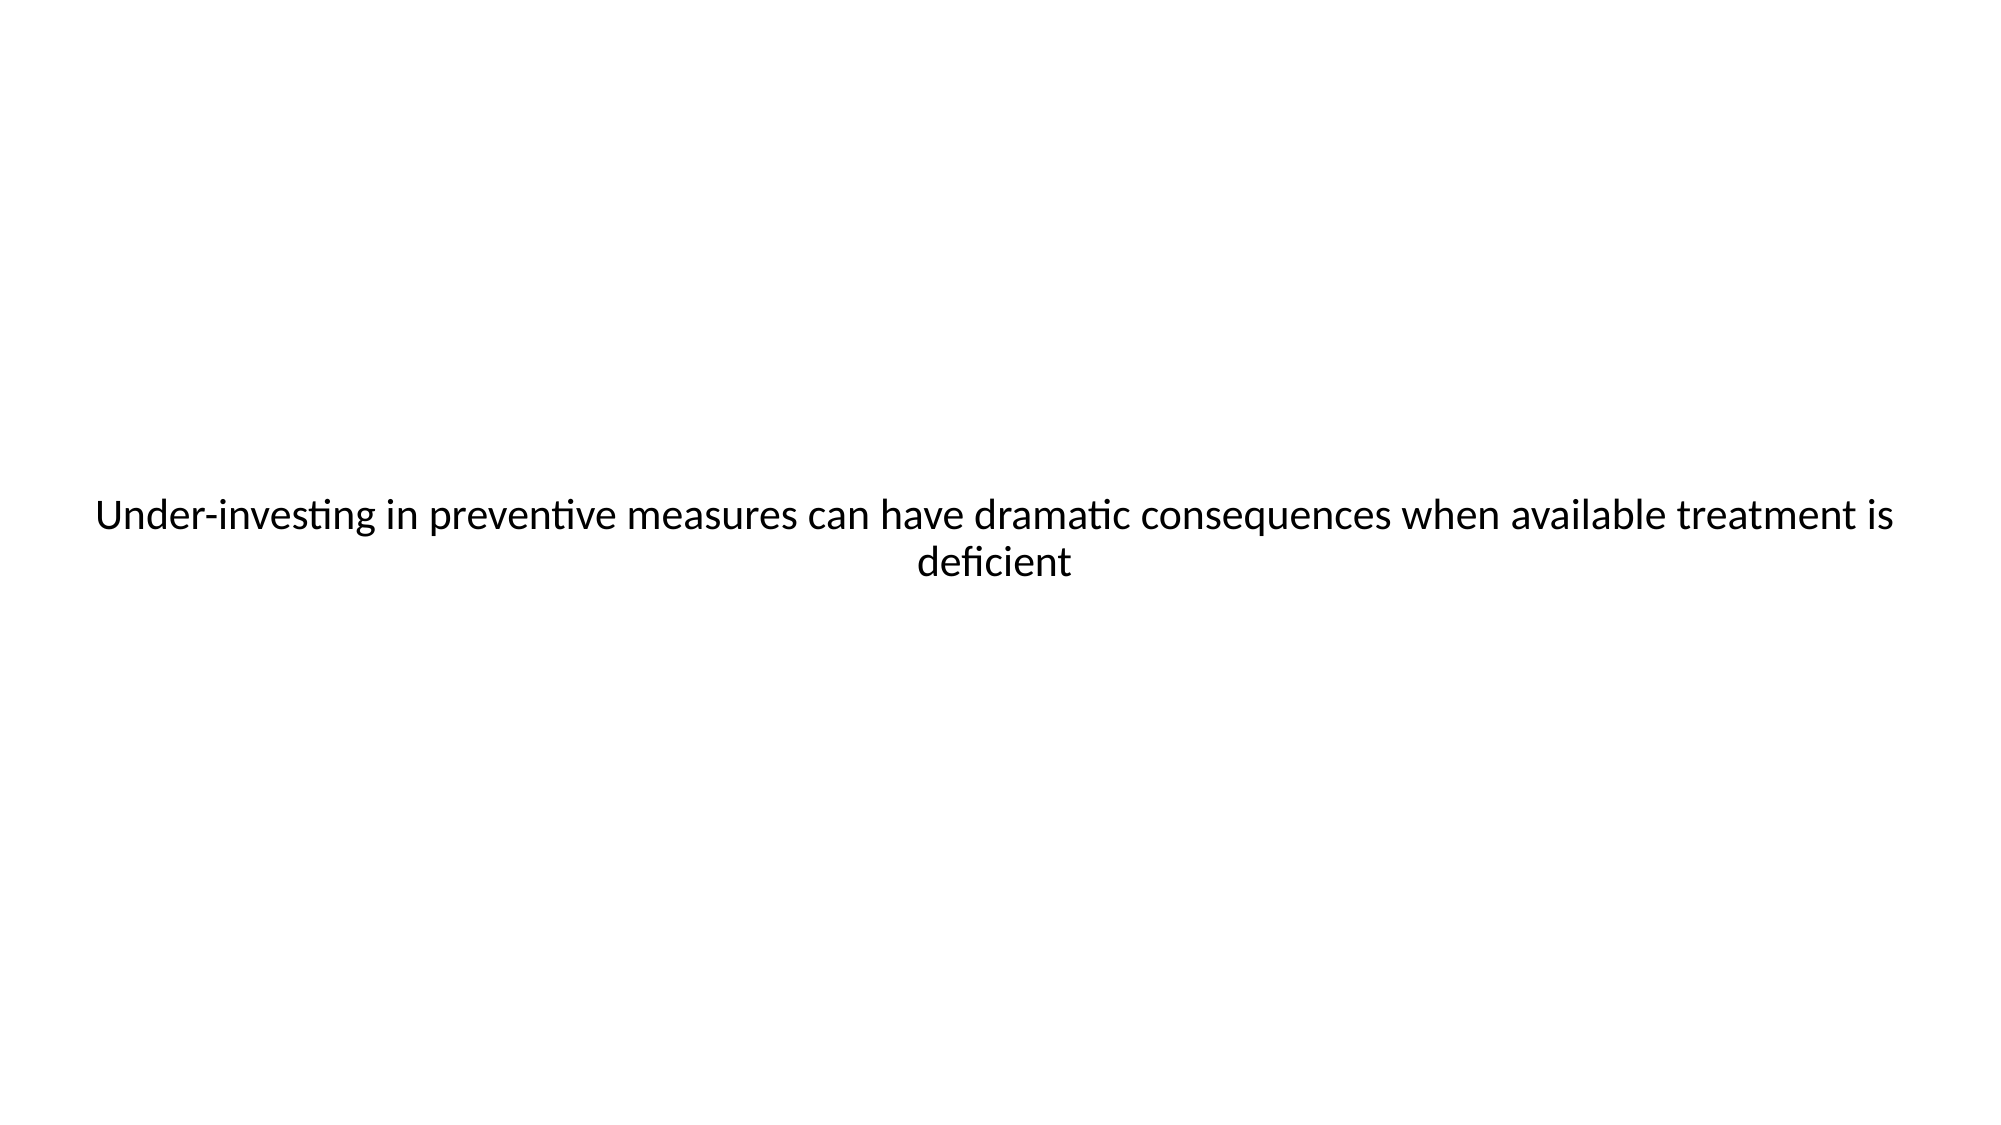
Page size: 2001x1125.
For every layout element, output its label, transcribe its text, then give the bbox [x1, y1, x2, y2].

list Under-investing in preventive measures can have dramatic consequences when available treatment is deficient [70, 483, 1919, 559]
